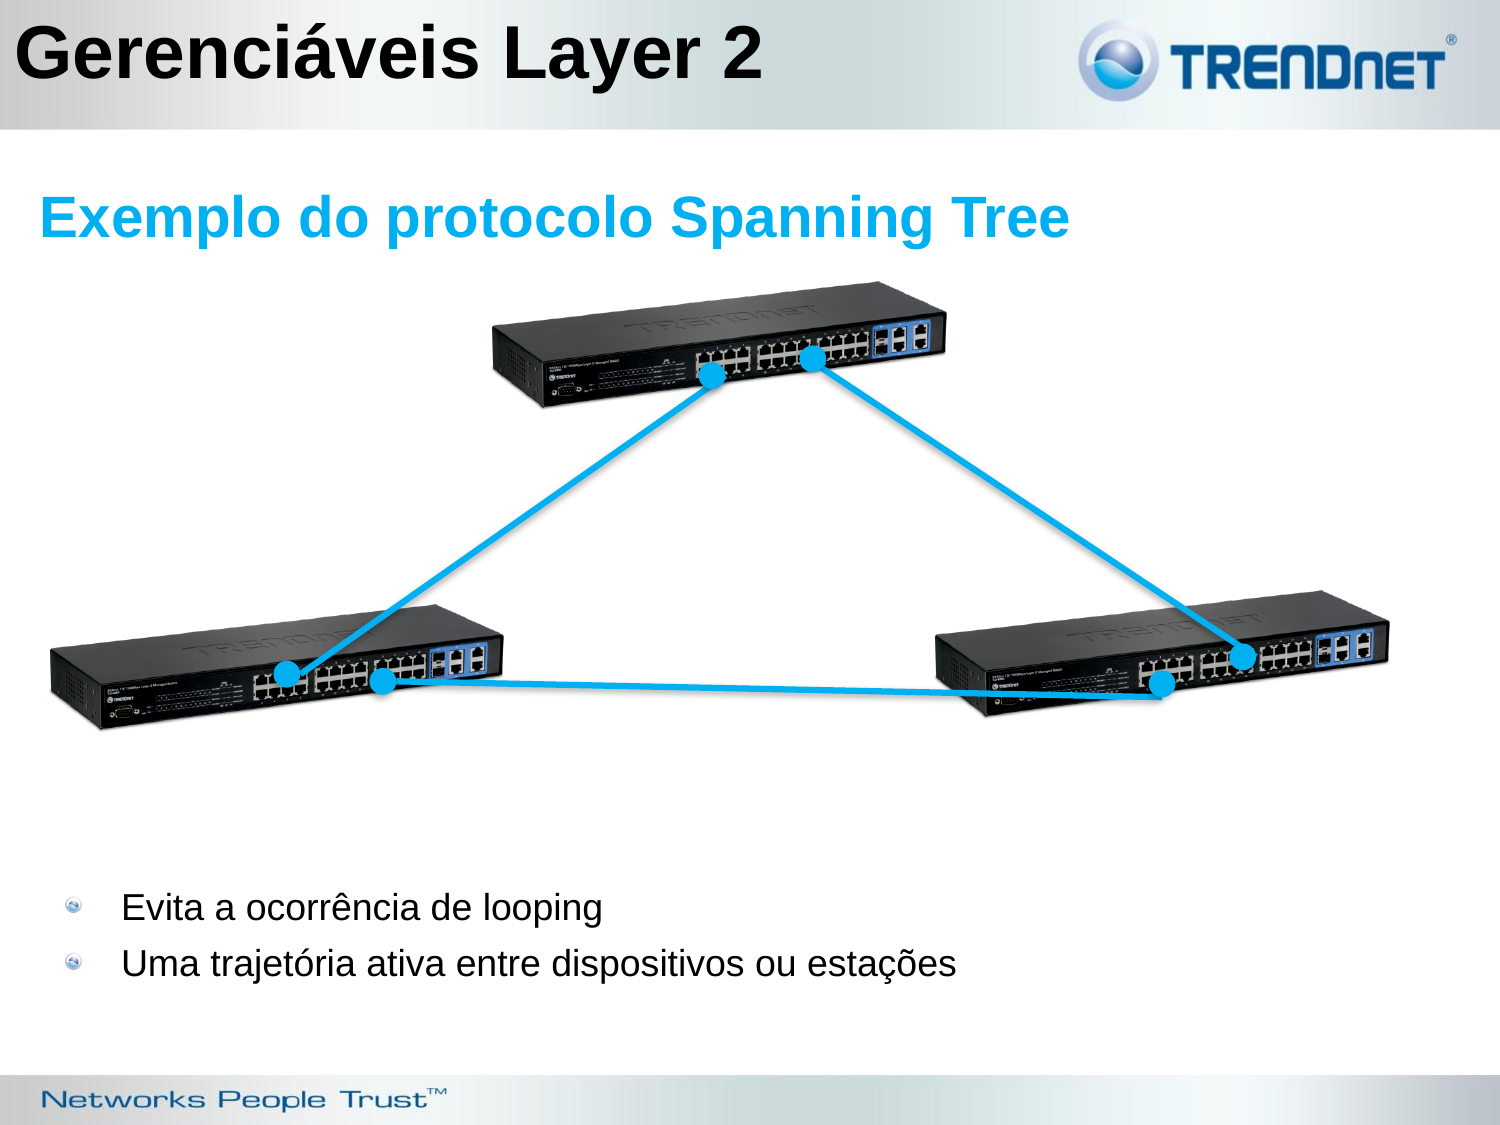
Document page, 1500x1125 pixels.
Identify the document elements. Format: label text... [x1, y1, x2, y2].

picture [0, 1075, 1500, 1125]
text_box Evita a ocorrência de looping Uma trajetória ativa entre dispositivos ou estações [49, 875, 1488, 992]
picture [64, 896, 83, 914]
text_box Gerenciáveis Layer 2 [0, 0, 1130, 101]
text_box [46, 281, 1391, 751]
text_box Exemplo do protocolo Spanning Tree [24, 172, 1413, 257]
picture [64, 952, 83, 971]
picture [0, 0, 1500, 130]
